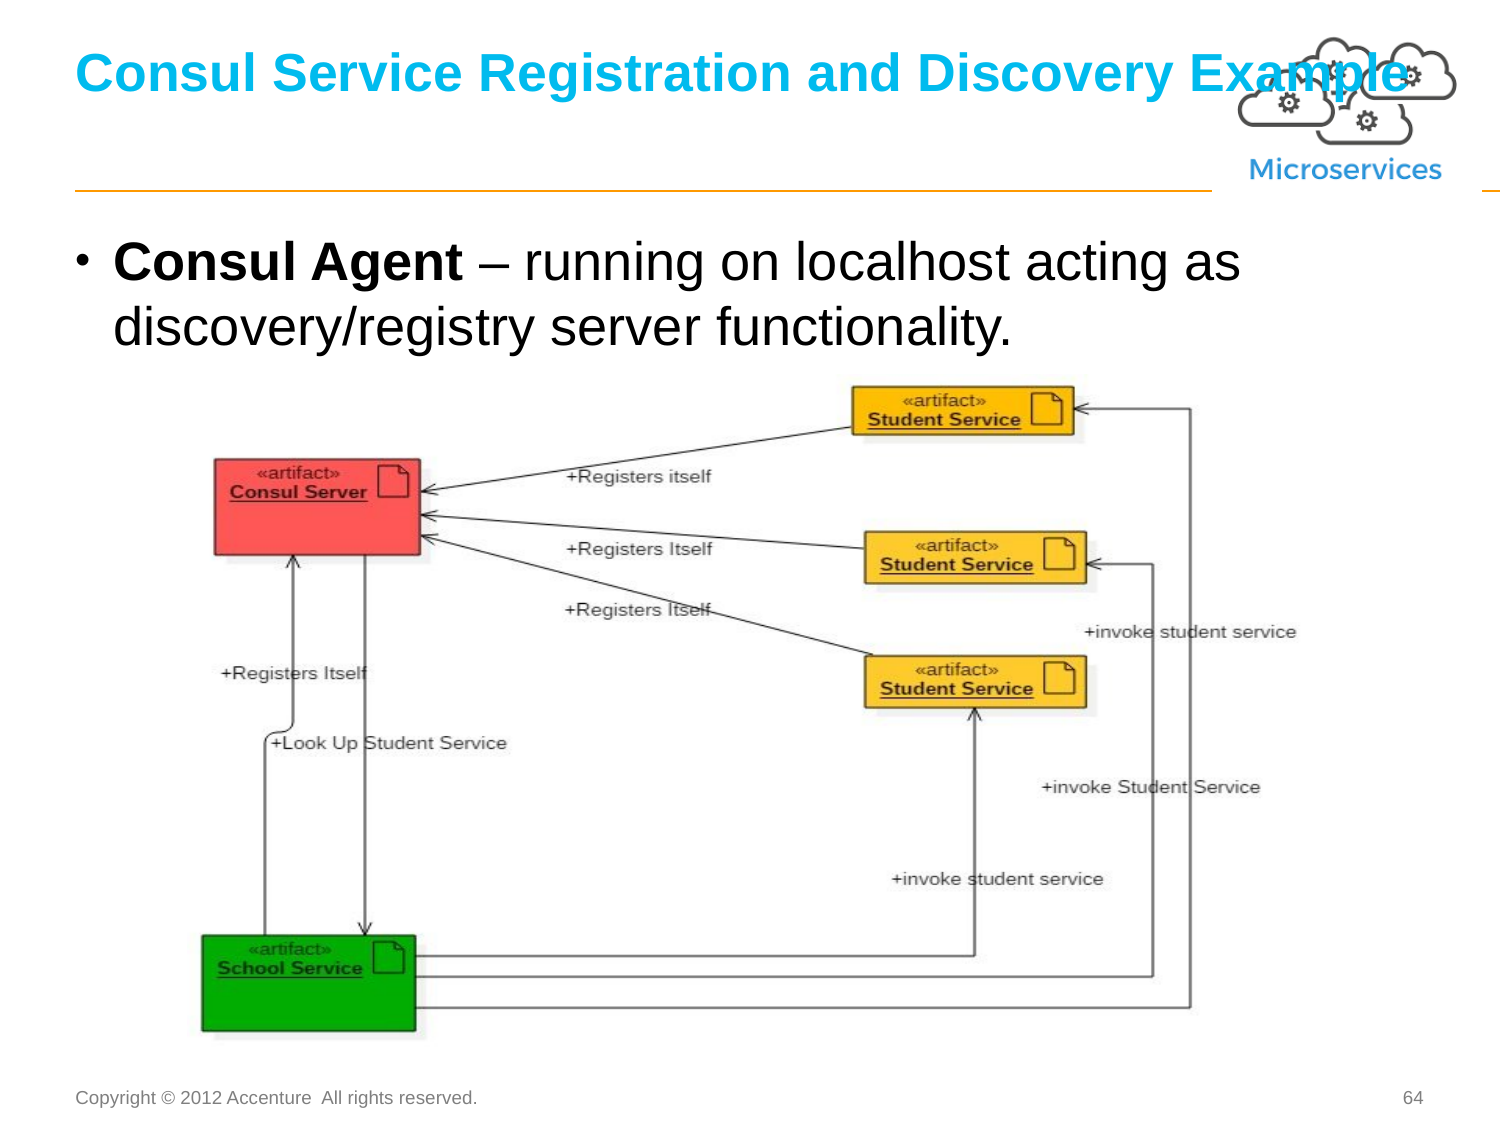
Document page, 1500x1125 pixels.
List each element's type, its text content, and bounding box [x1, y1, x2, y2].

list Consul Agent – running on localhost acting as discovery/registry server functionality. [75, 226, 1425, 375]
title Consul Service Registration and Discovery Example [75, 27, 1422, 157]
picture [1212, 1, 1482, 203]
picture [187, 374, 1362, 1083]
